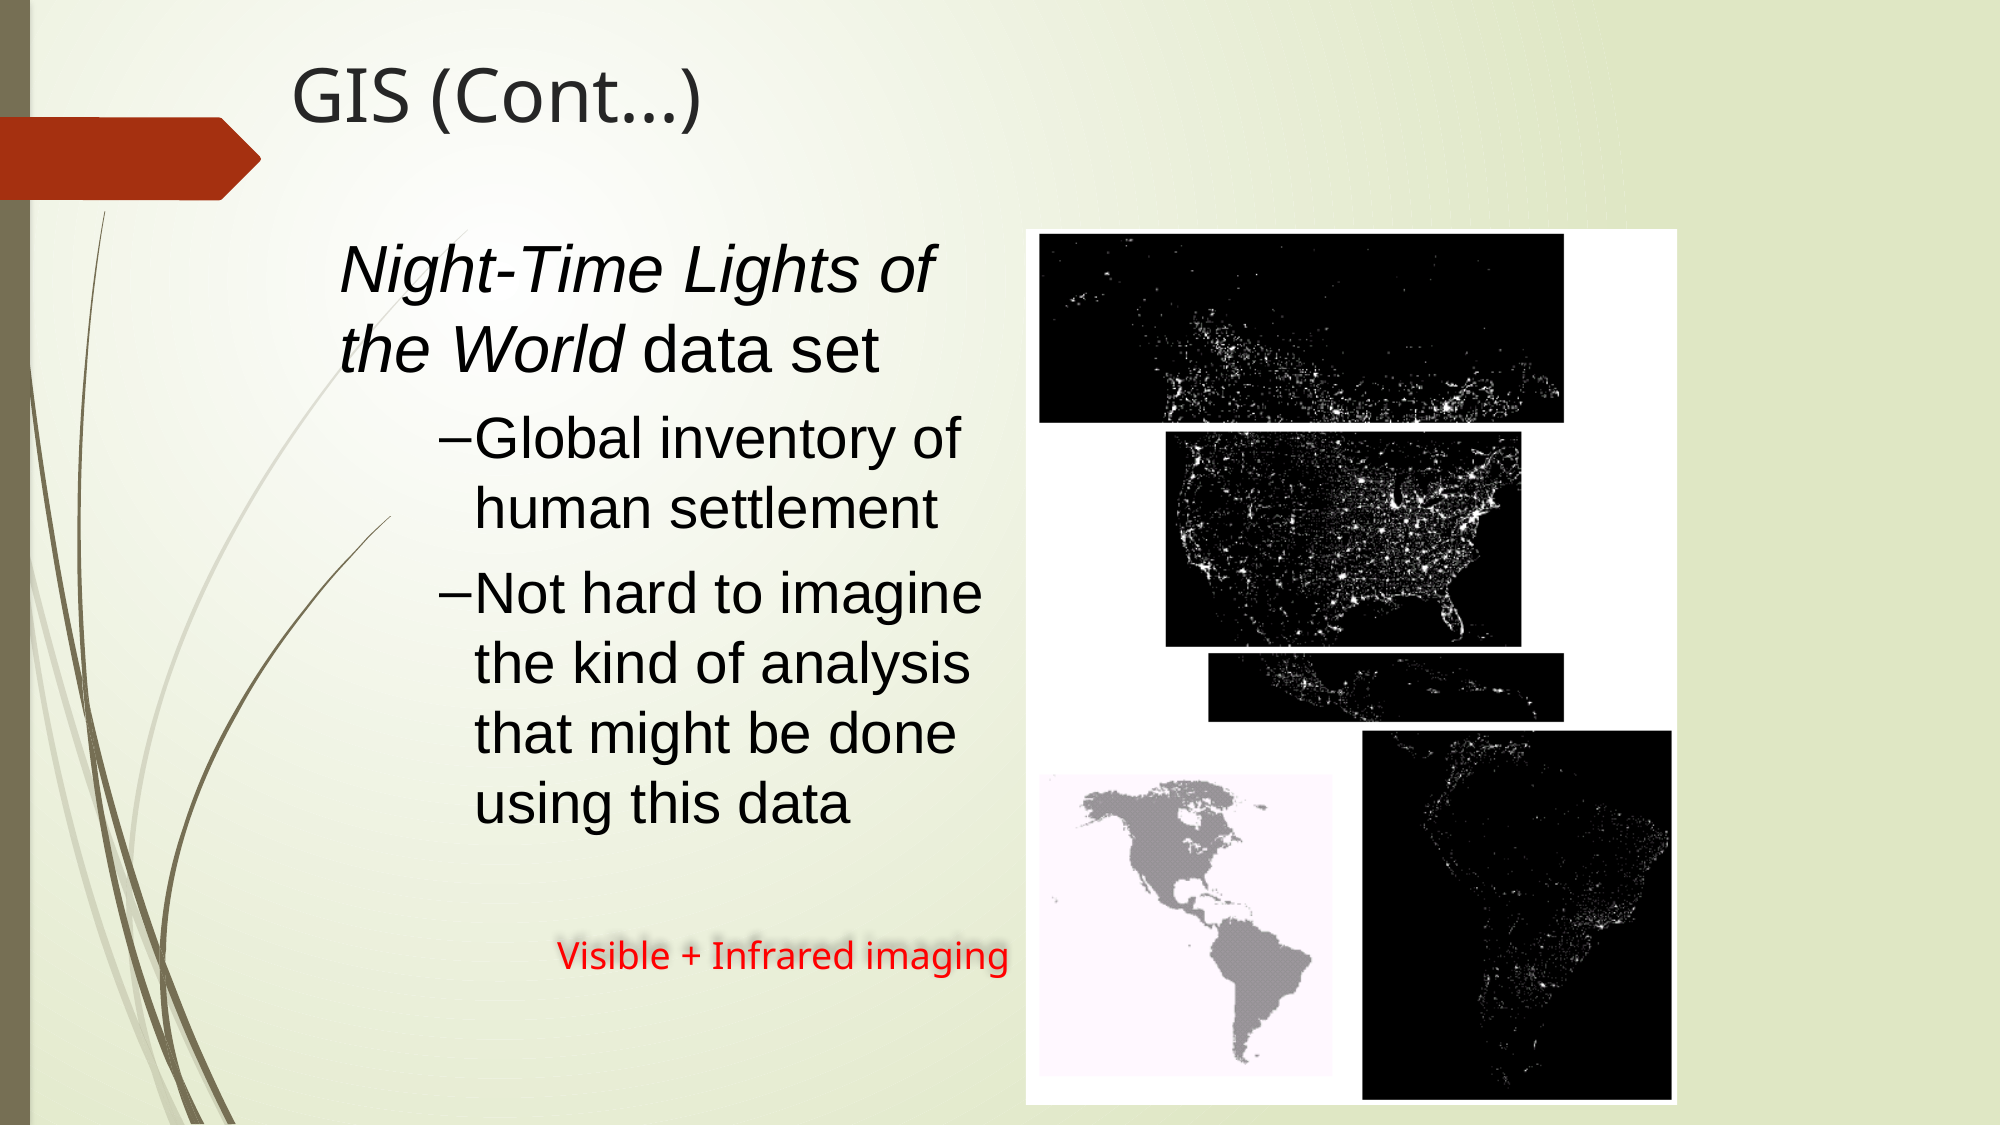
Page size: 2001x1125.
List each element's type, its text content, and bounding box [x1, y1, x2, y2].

picture [1025, 228, 1678, 1105]
text_box GIS (Cont...) [275, 57, 1688, 229]
text_box Night-Time Lights of the World data set Global inventory of human settlement Not hard to imagine the kind of analysis that might be done using this data [324, 229, 1039, 1125]
text_box Visible + Infrared imaging [542, 924, 1020, 985]
